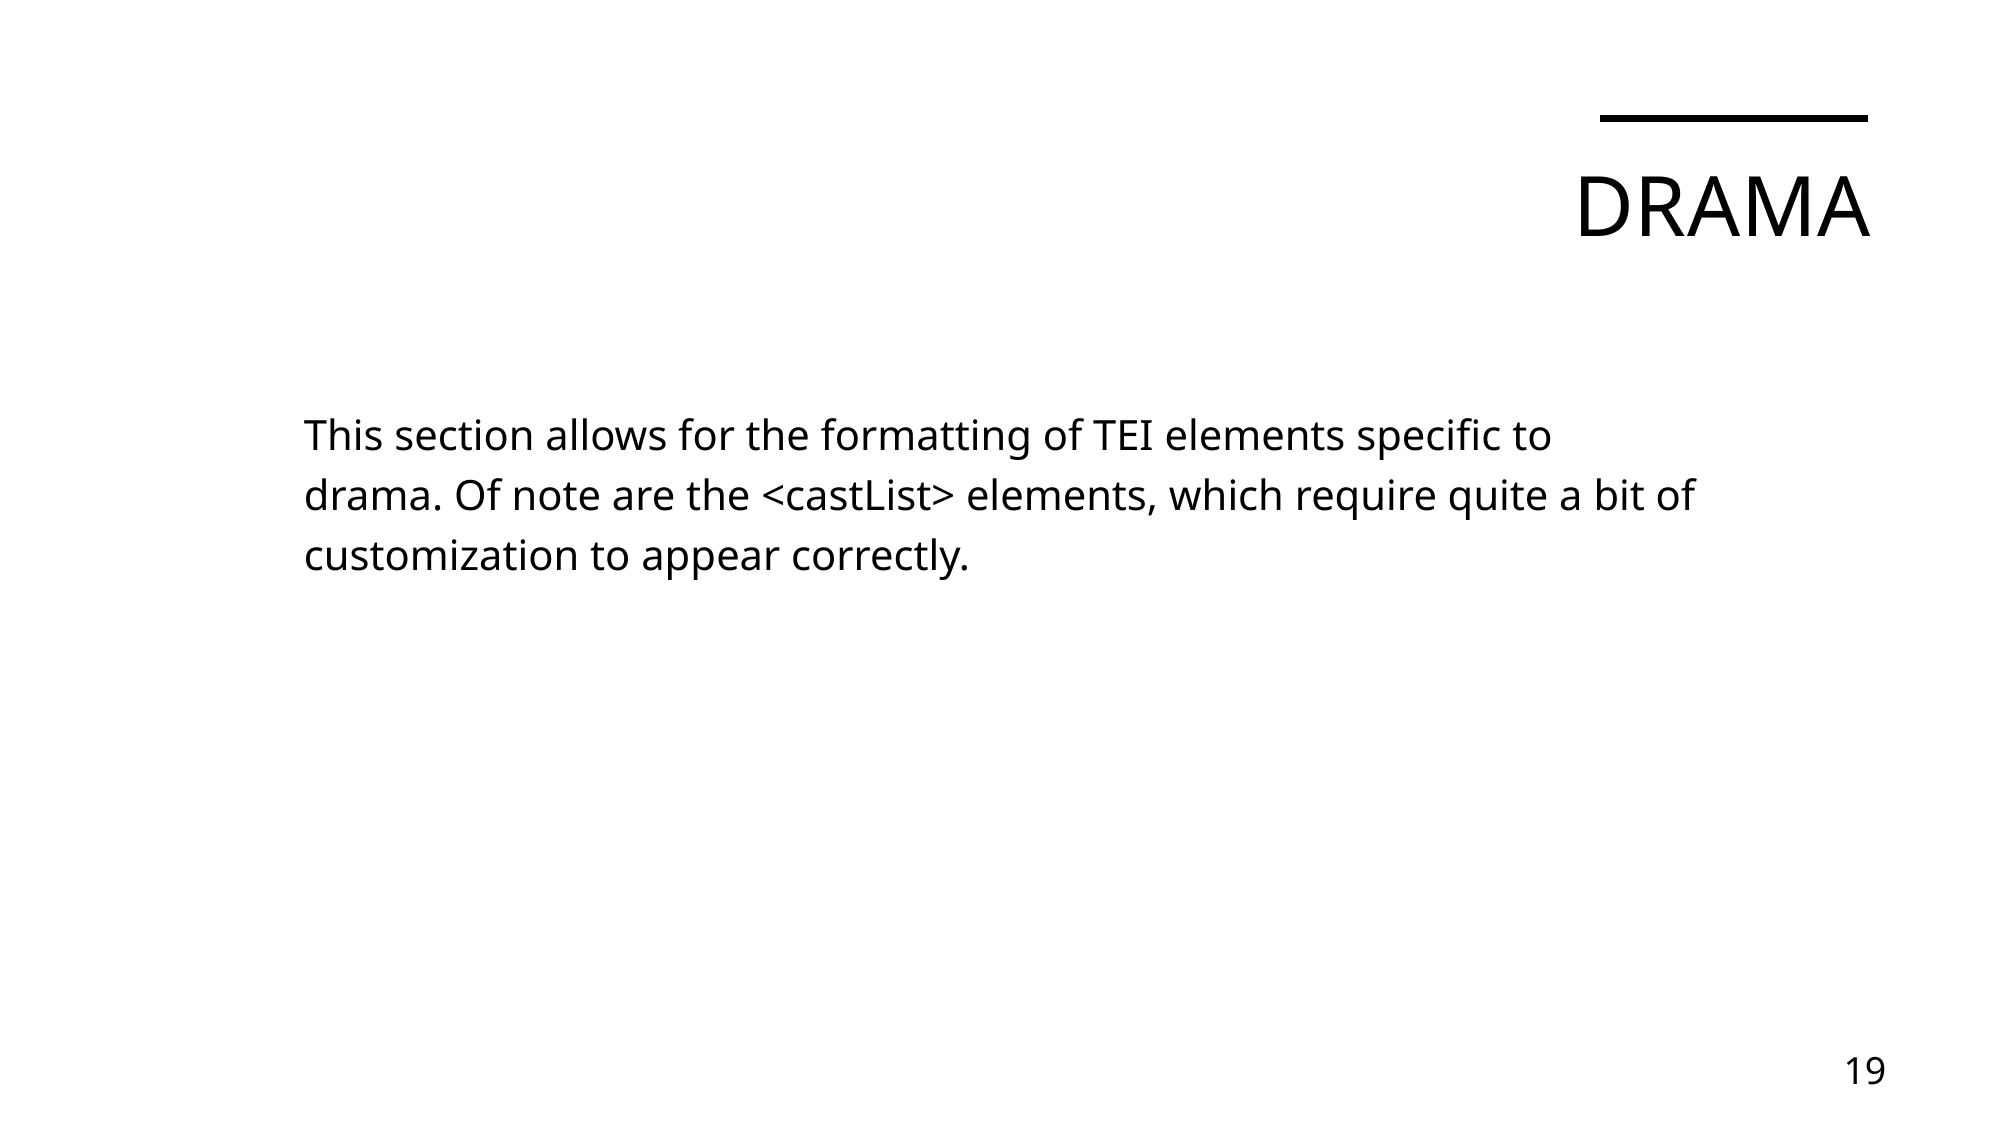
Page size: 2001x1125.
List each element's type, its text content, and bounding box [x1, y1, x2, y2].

list This section allows for the formatting of TEI elements specific to drama. Of note are the <castList> elements, which require quite a bit of customization to appear correctly. [289, 391, 1711, 935]
title Drama [114, 145, 1886, 319]
slide_number 19 [1791, 1042, 1902, 1103]
